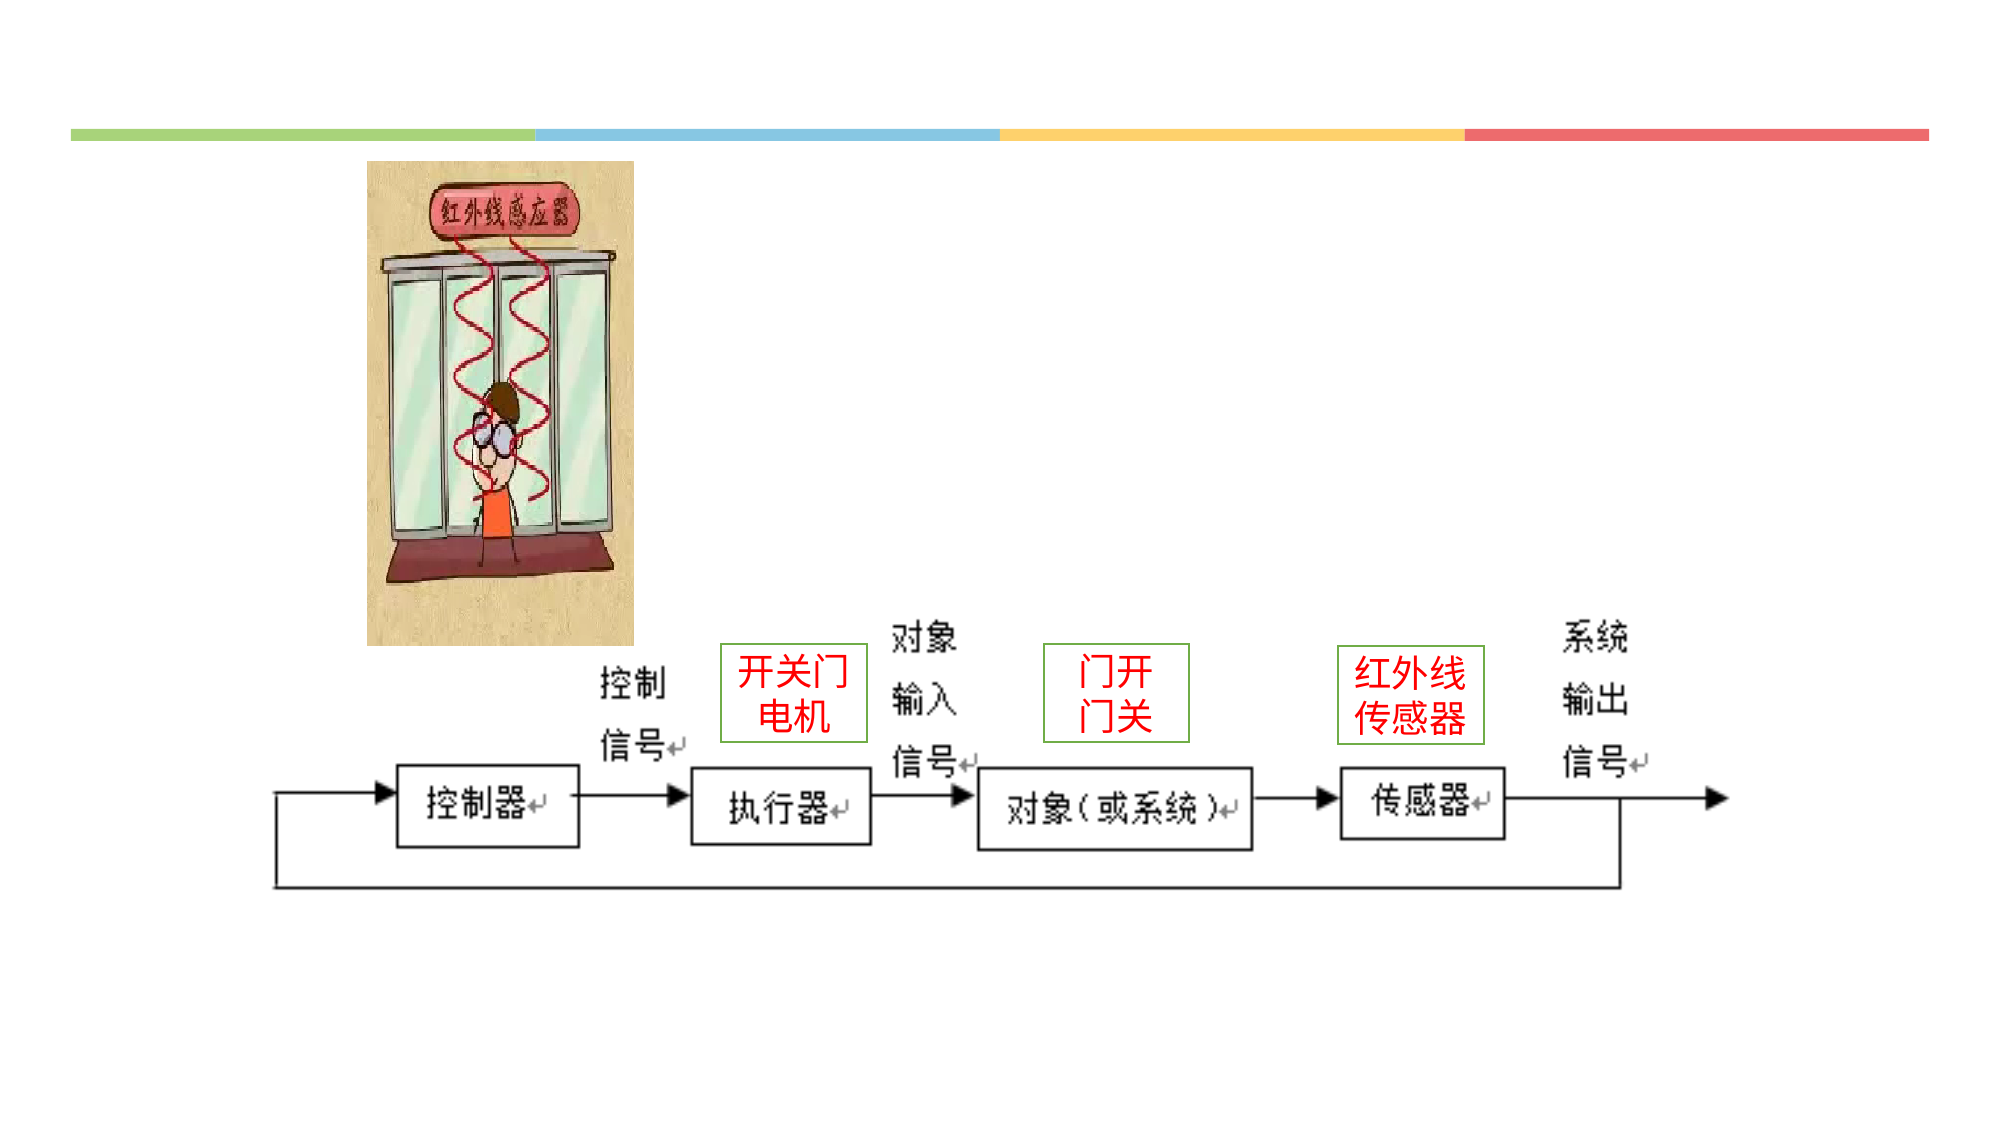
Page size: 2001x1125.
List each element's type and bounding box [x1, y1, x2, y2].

picture [247, 161, 1751, 912]
